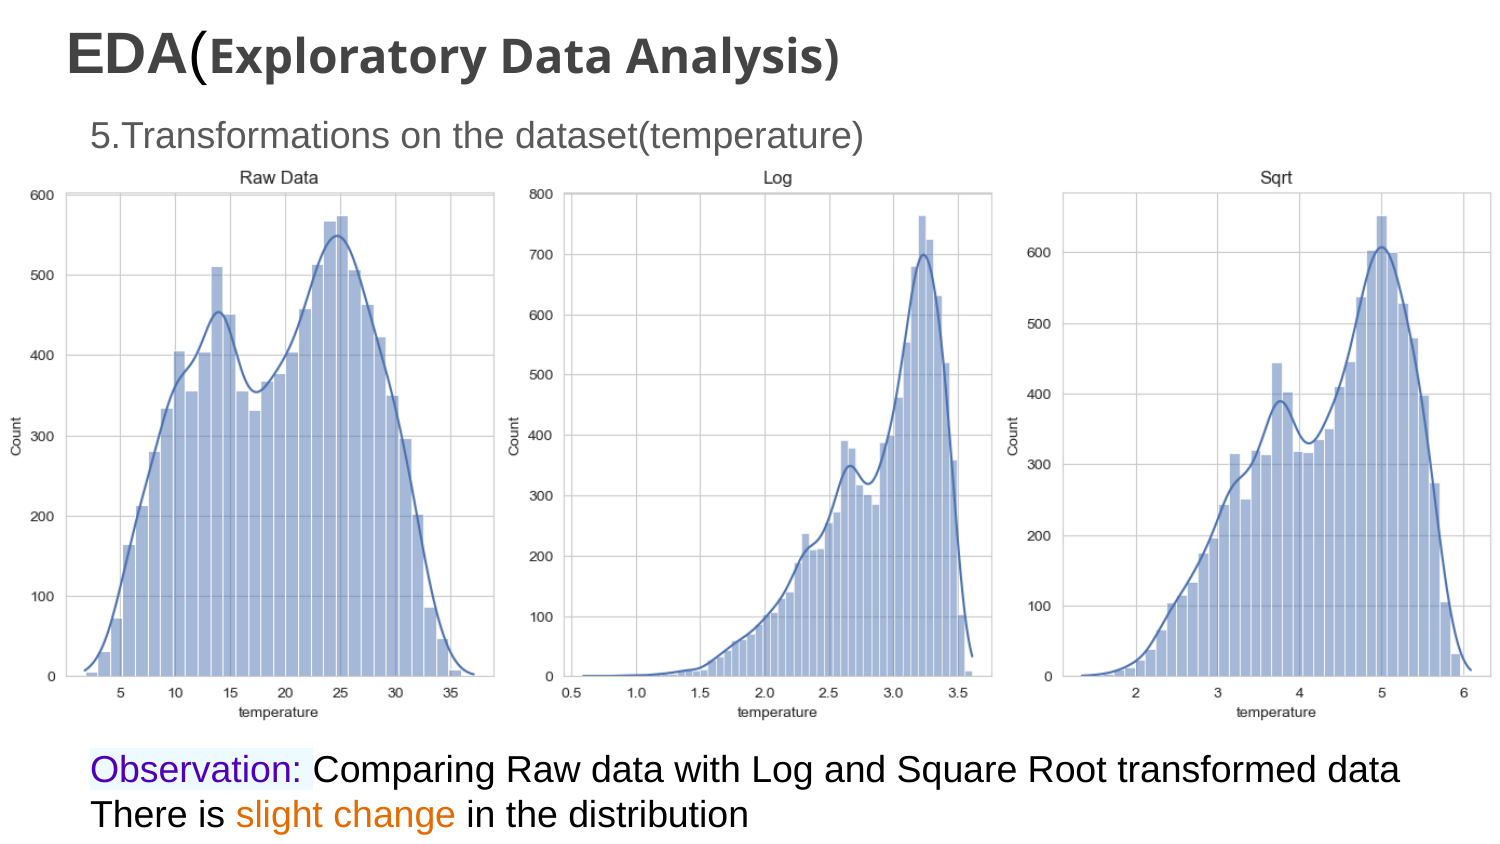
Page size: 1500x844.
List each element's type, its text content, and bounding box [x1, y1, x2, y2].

text_box Observation: Comparing Raw data with Log and Square Root transformed data There is slight change in the distribution [75, 738, 1437, 836]
list 5.Transformations on the dataset(temperature) [75, 89, 1473, 158]
picture [0, 160, 1500, 730]
title EDA(Exploratory Data Analysis) [51, 0, 1449, 94]
